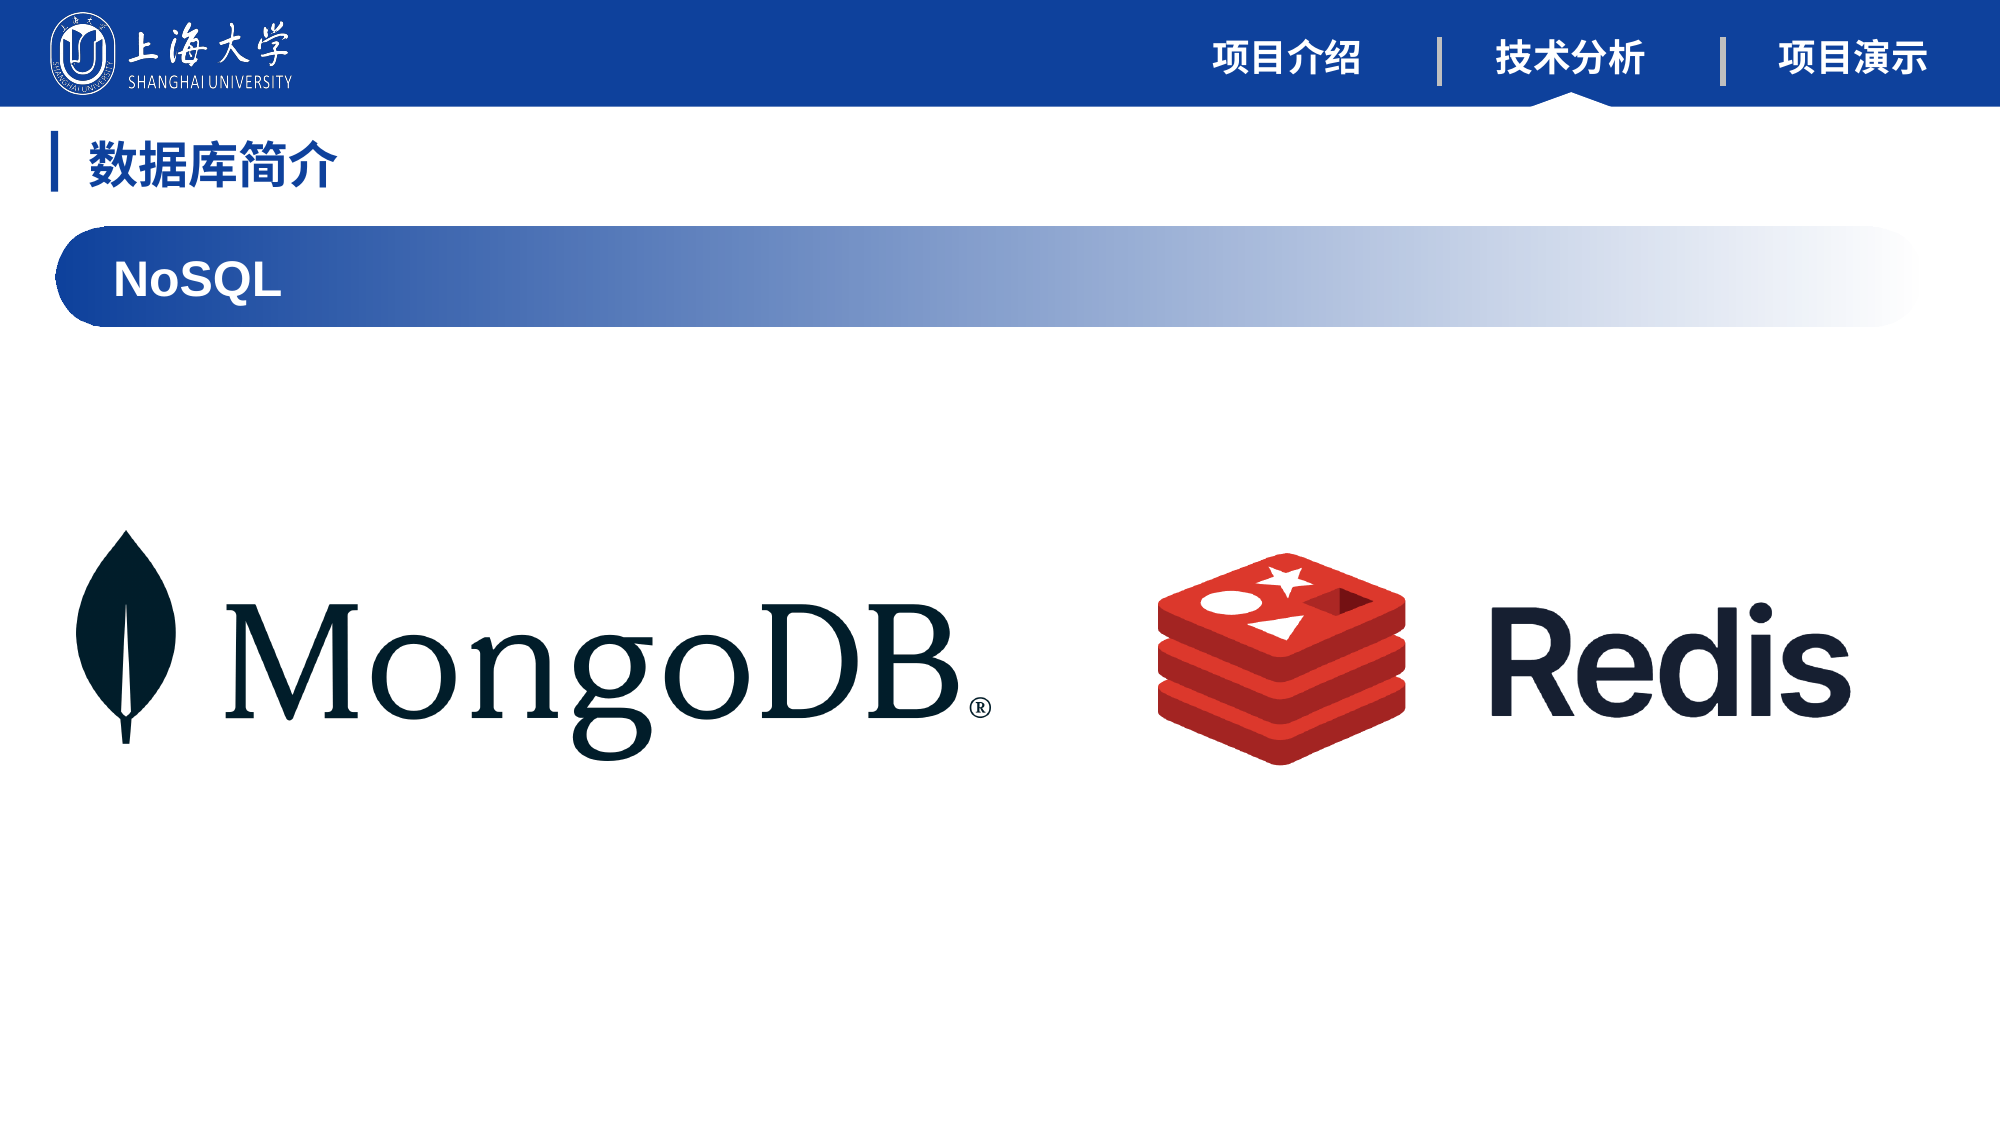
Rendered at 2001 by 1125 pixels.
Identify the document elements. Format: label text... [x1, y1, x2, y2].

picture [1152, 530, 1855, 779]
picture [75, 530, 991, 761]
picture [50, 12, 292, 95]
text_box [50, 126, 355, 203]
text_box NoSQL [54, 225, 1924, 328]
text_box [0, 0, 2000, 117]
